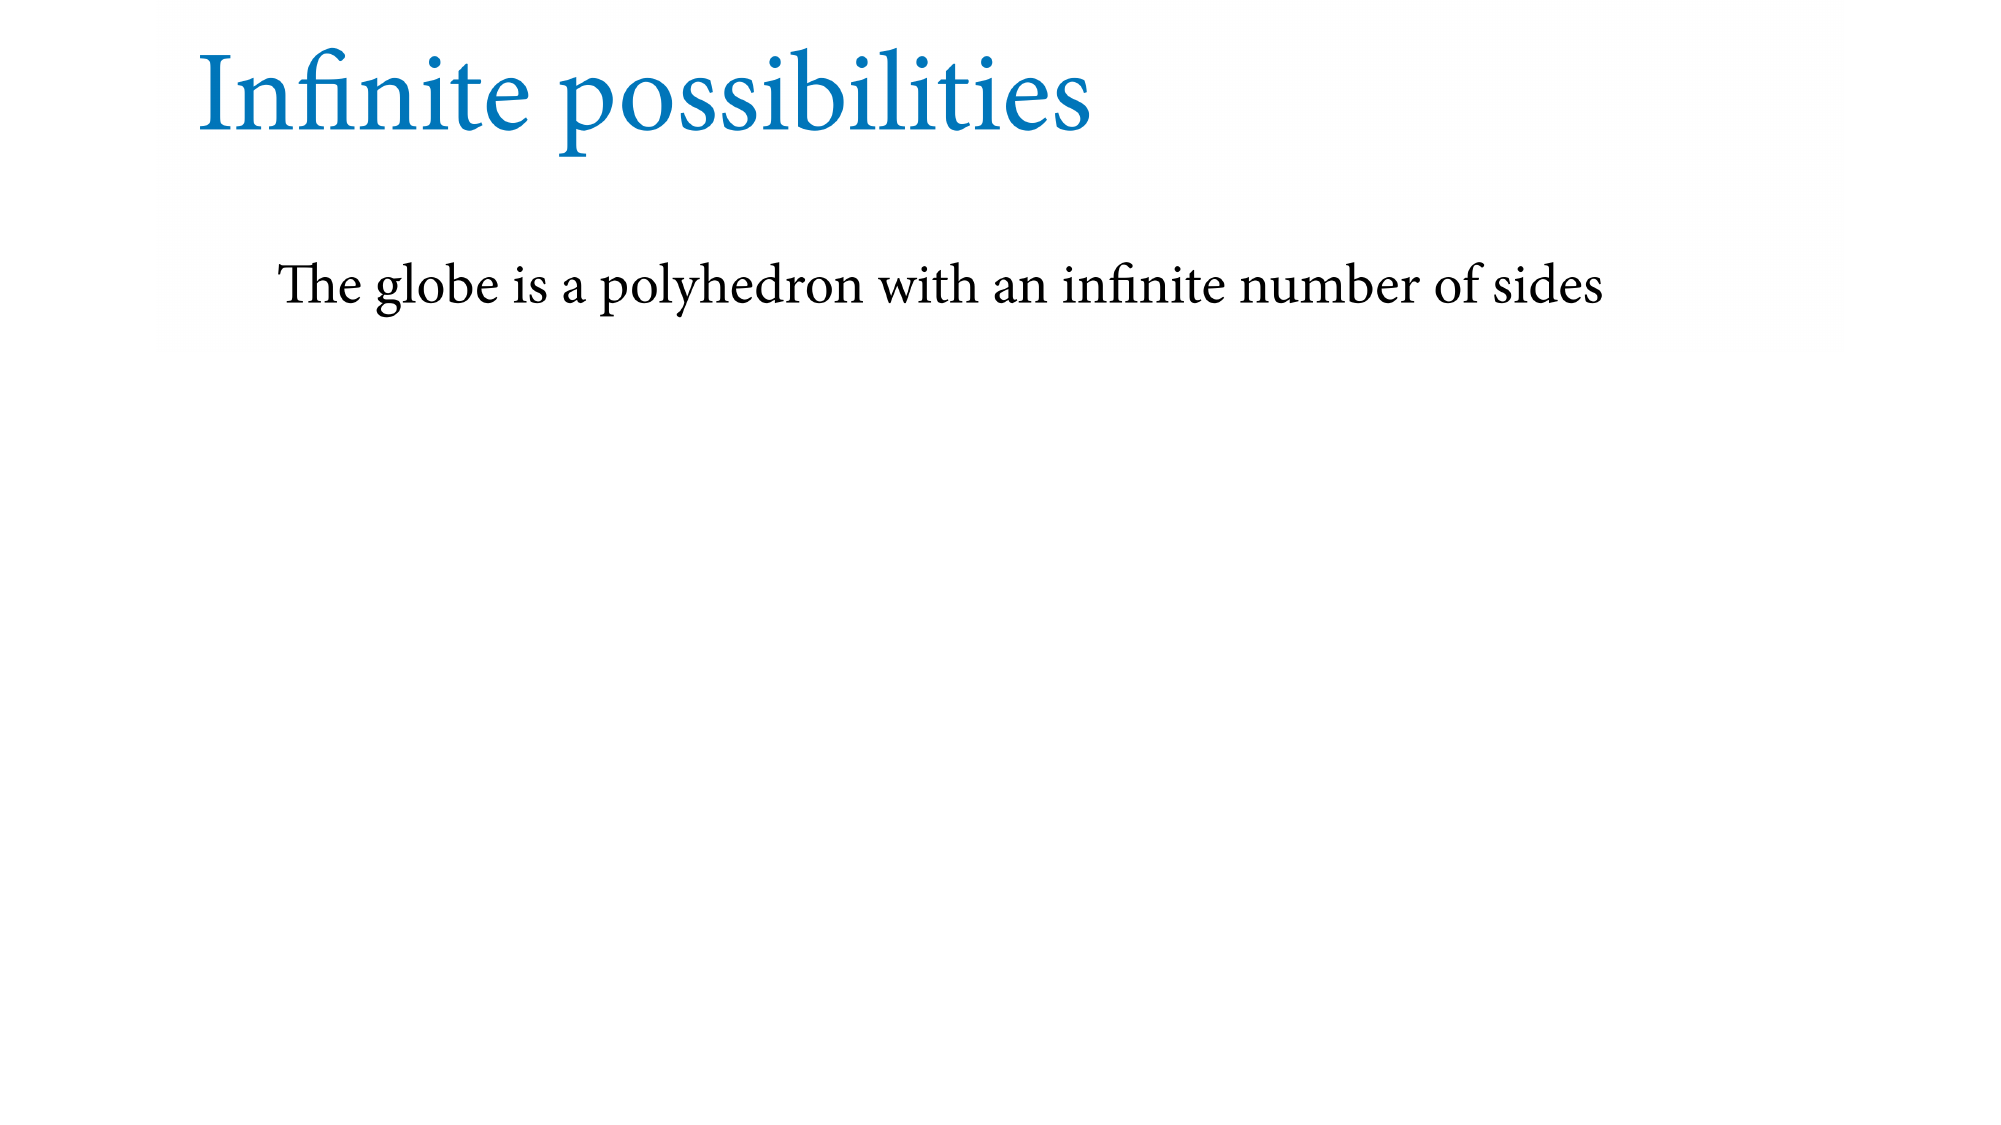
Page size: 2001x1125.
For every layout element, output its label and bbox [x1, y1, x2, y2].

picture [156, 0, 1844, 352]
